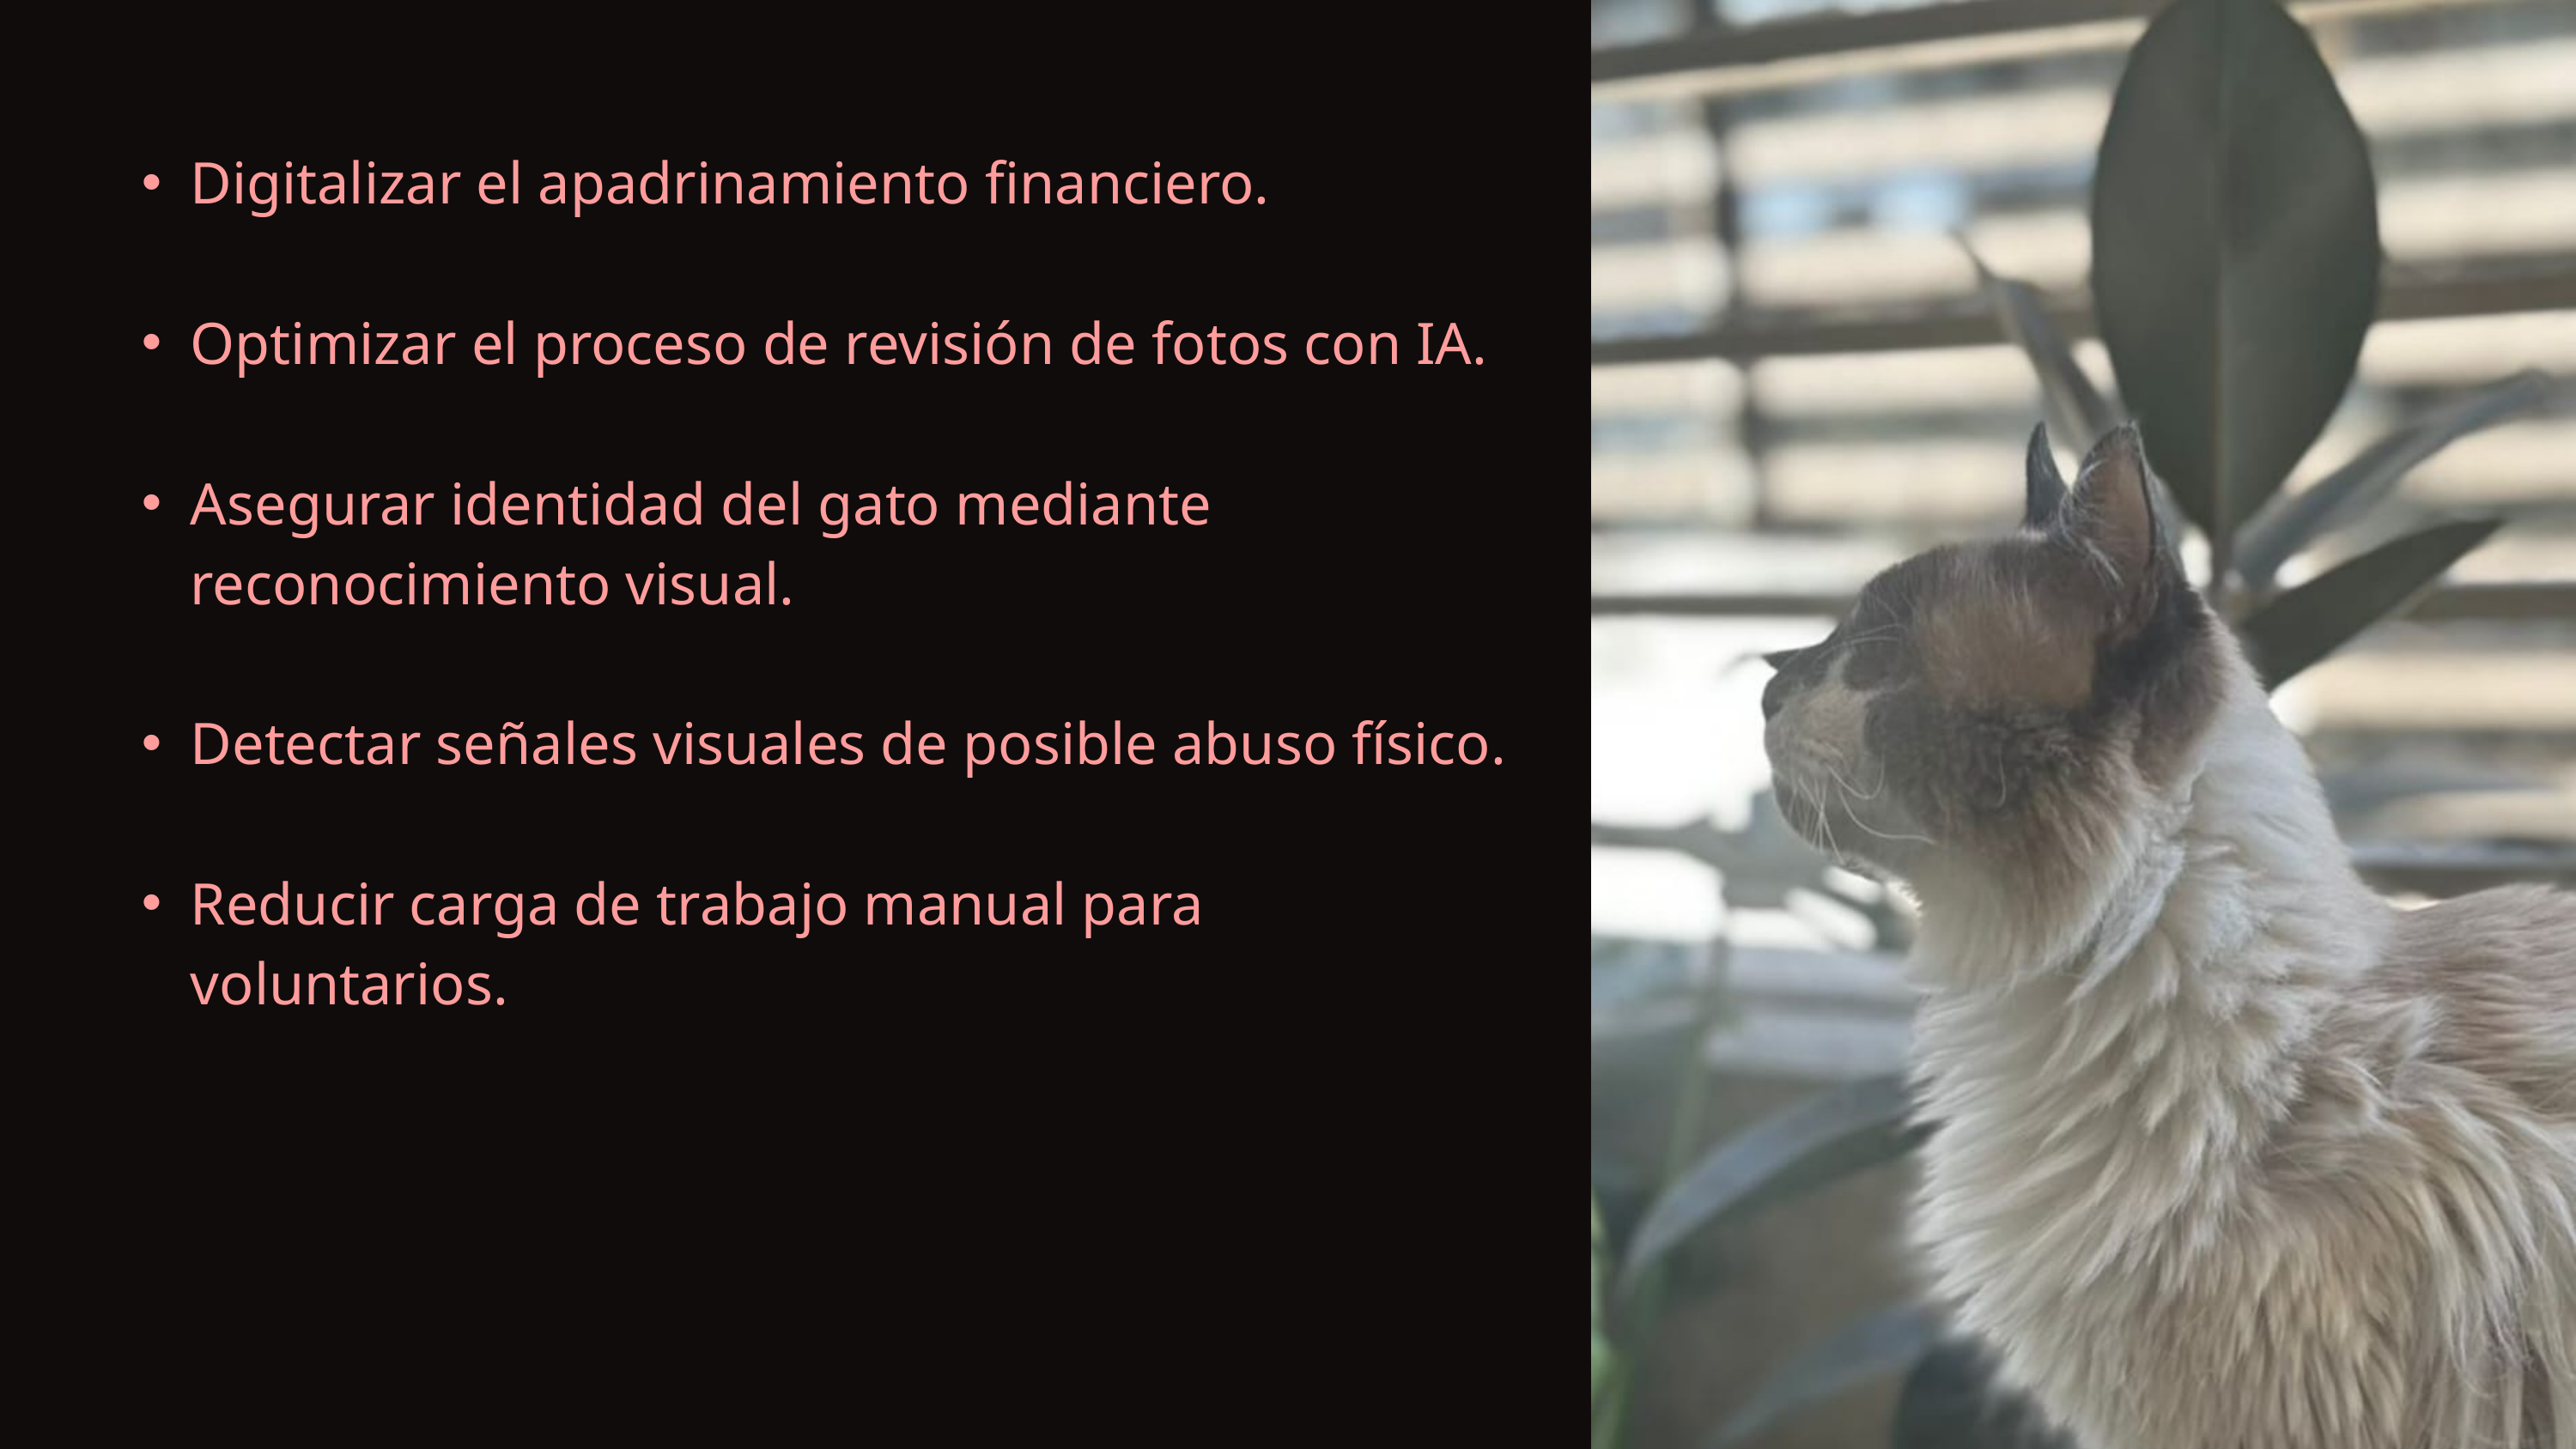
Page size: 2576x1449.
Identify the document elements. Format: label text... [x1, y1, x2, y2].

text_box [1590, 0, 2576, 1449]
text_box Digitalizar el apadrinamiento financiero. Optimizar el proceso de revisión de fotos con IA. Asegurar identidad del gato mediante reconocimiento visual. Detectar señales visuales de posible abuso físico. Reducir carga de trabajo manual para voluntarios. [93, 135, 1528, 1097]
